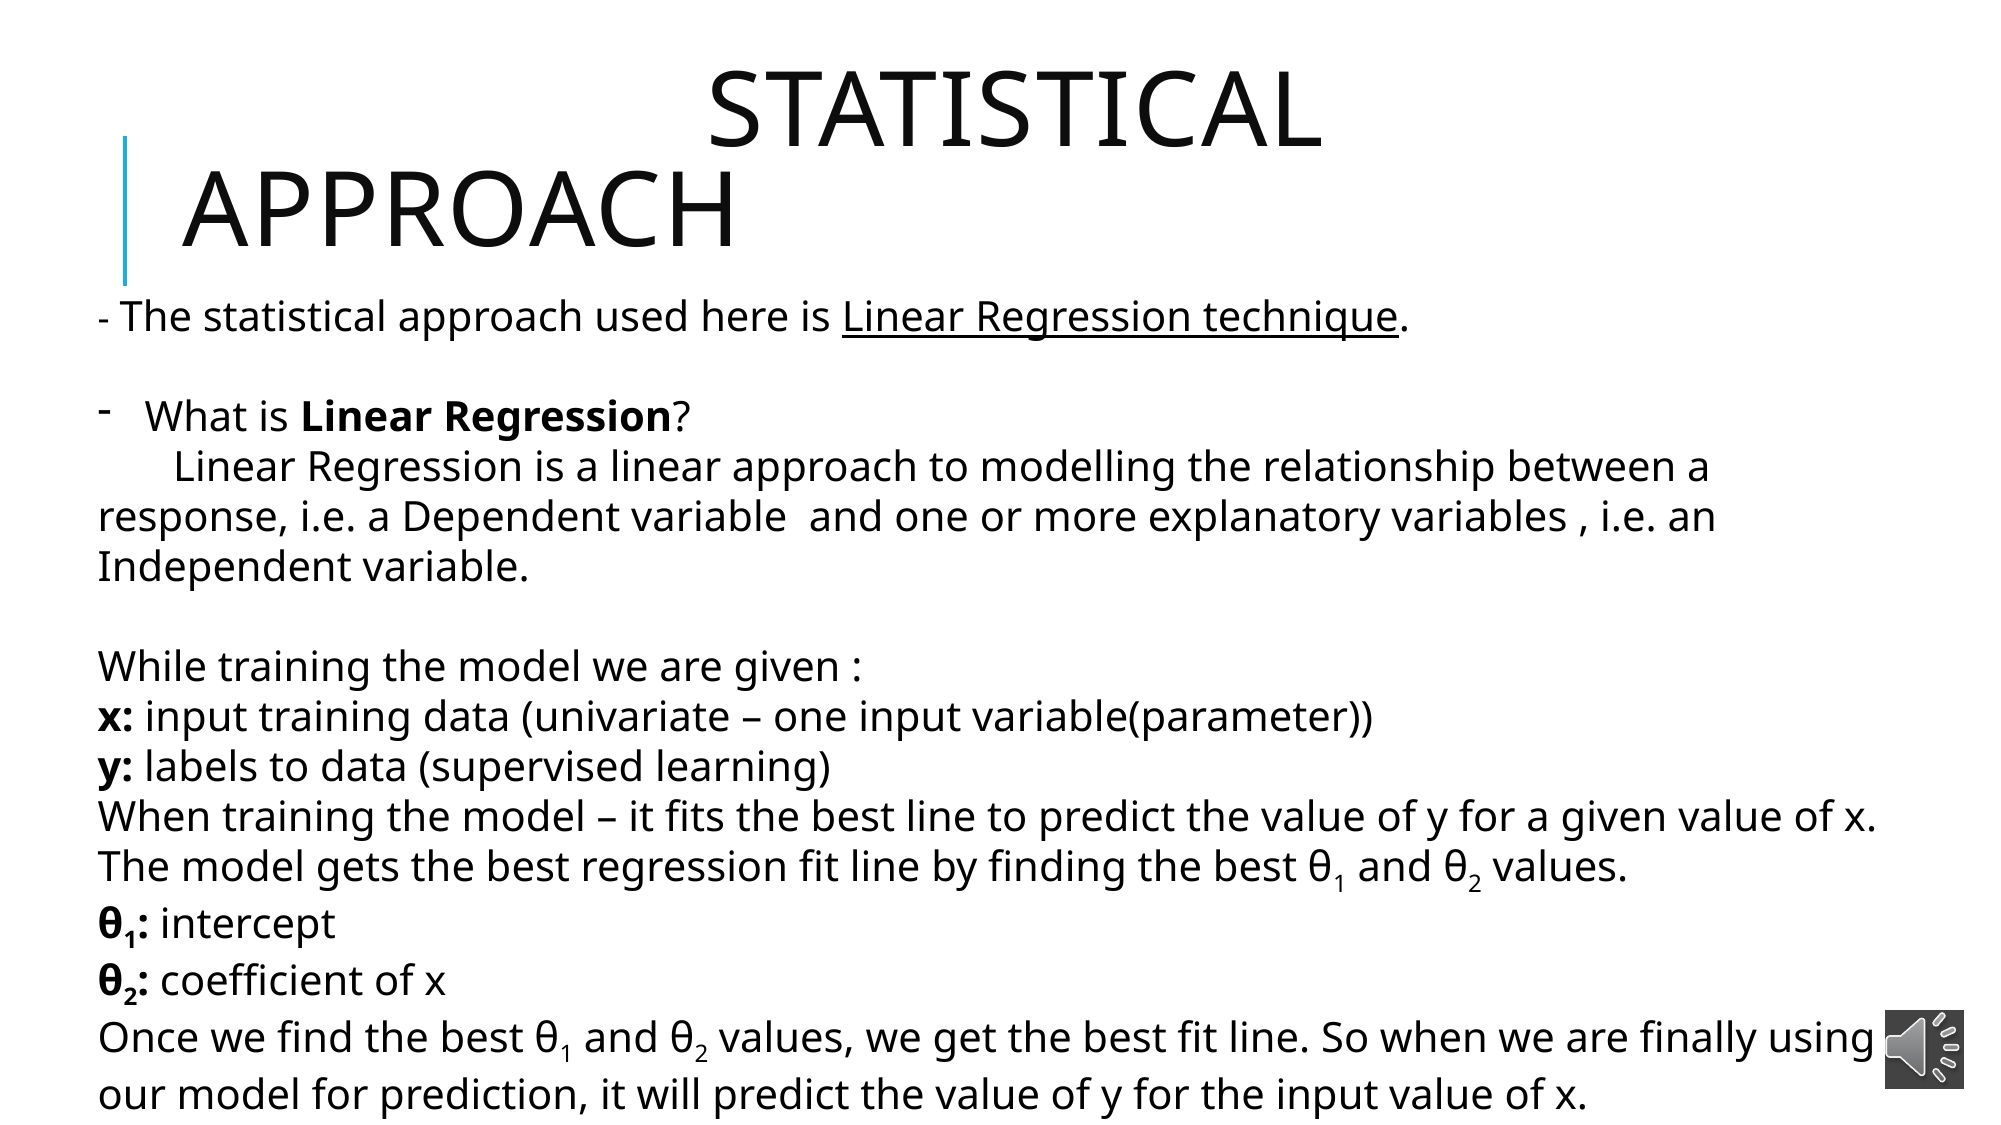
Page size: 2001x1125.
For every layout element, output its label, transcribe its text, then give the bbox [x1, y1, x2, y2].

text_box - The statistical approach used here is Linear Regression technique. What is Linear Regression? Linear Regression is a linear approach to modelling the relationship between a response, i.e. a Dependent variable and one or more explanatory variables , i.e. an Independent variable. While training the model we are given : x: input training data (univariate – one input variable(parameter)) y: labels to data (supervised learning) When training the model – it fits the best line to predict the value of y for a given value of x. The model gets the best regression fit line by finding the best θ1 and θ2 values. θ1: intercept θ2: coefficient of x Once we find the best θ1 and θ2 values, we get the best fit line. So when we are finally using our model for prediction, it will predict the value of y for the input value of x. [83, 237, 1895, 1125]
title STATISTICAL APPROACH [168, 96, 1763, 237]
picture [1884, 1009, 1965, 1090]
